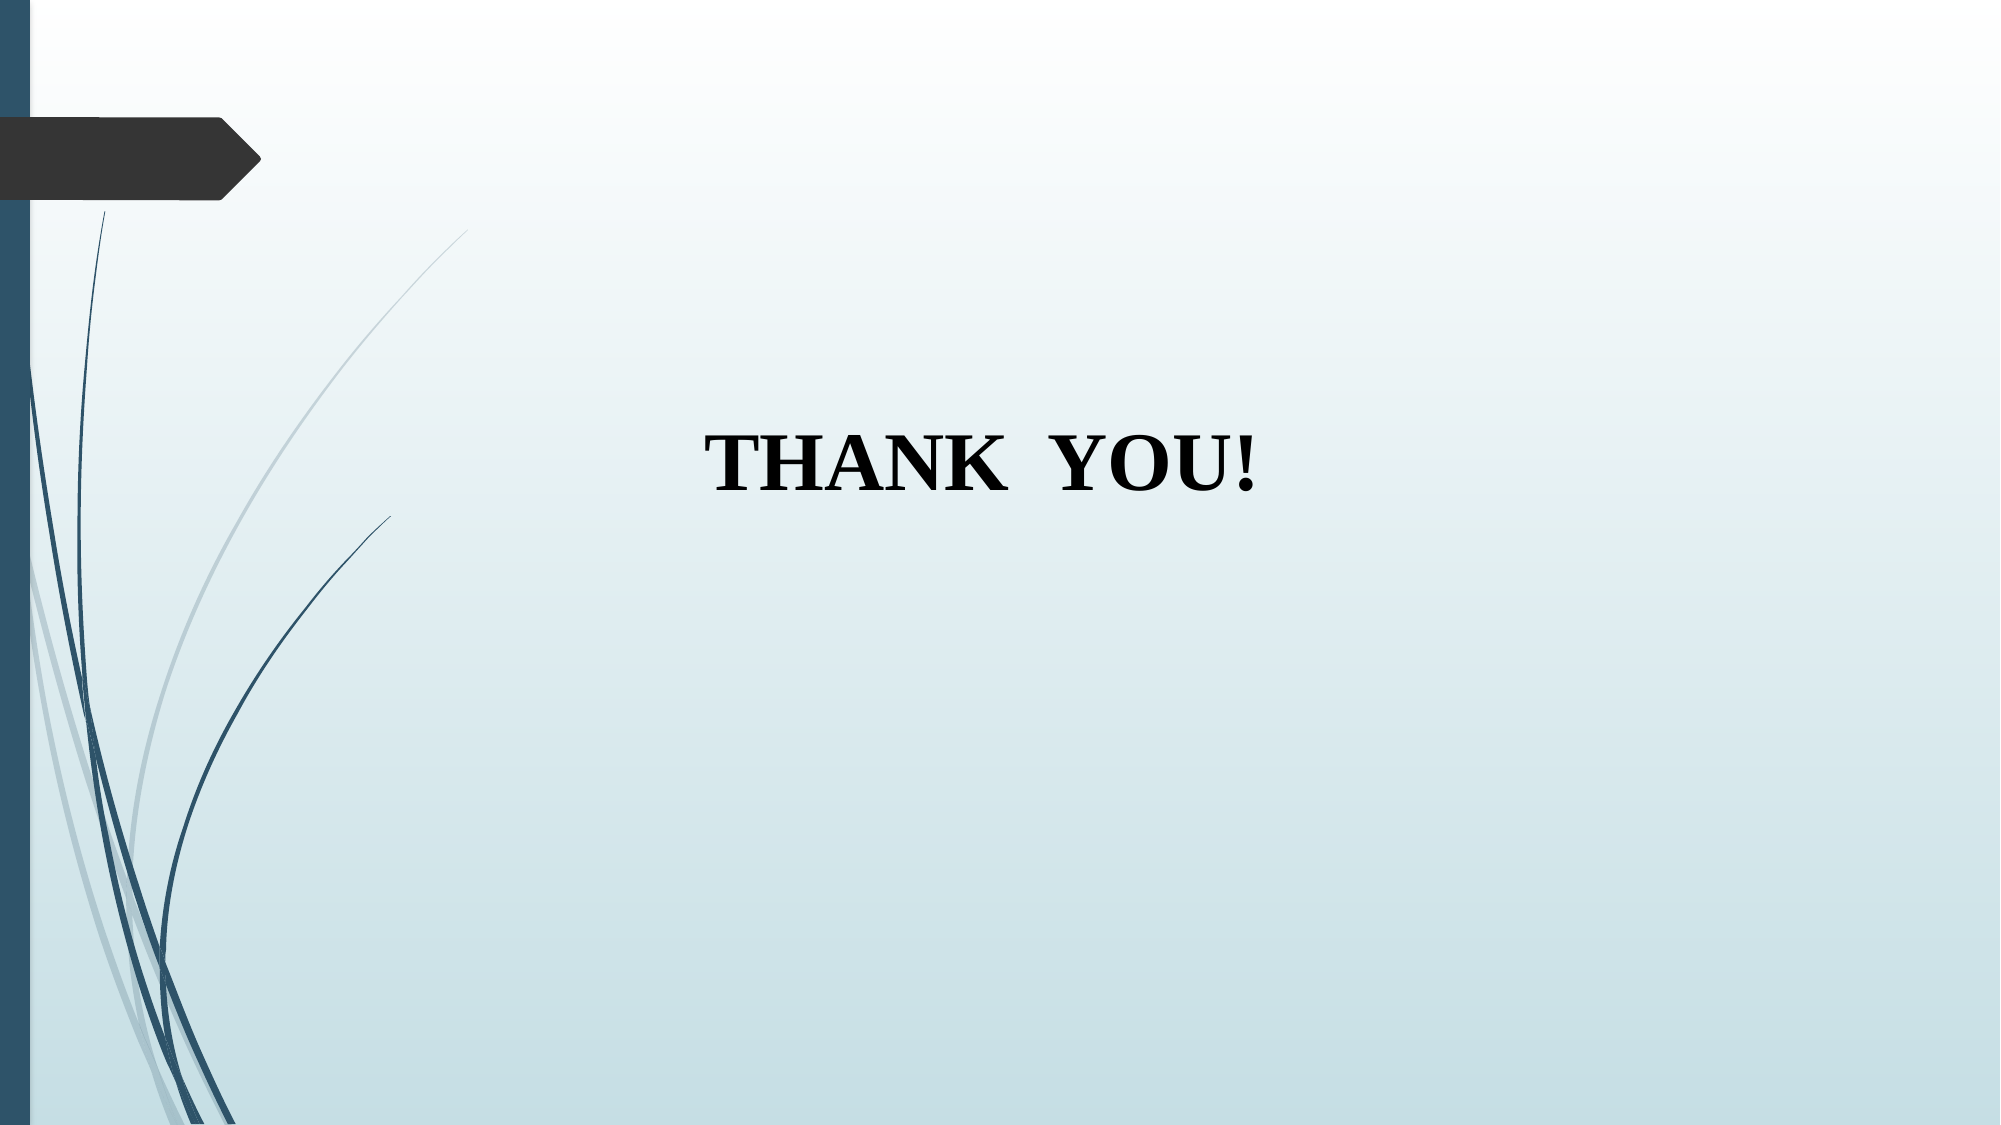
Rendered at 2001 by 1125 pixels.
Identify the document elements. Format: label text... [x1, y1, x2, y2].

text_box THANK YOU! [99, 399, 1865, 515]
